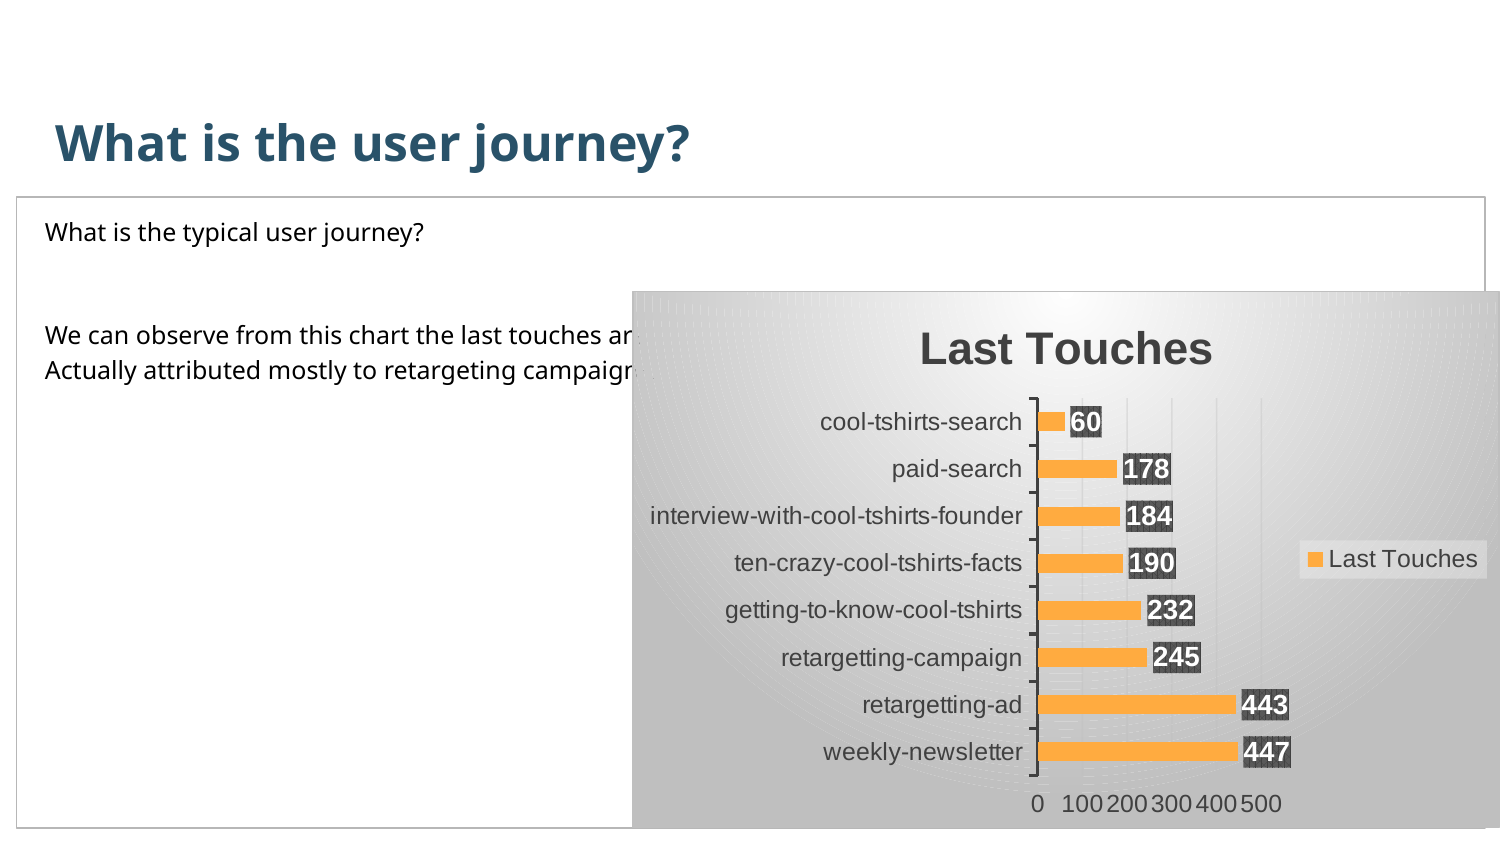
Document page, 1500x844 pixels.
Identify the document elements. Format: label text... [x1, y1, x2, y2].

chart [631, 290, 1500, 829]
text_box What is the user journey? [40, 49, 1439, 187]
text_box What is the typical user journey? We can observe from this chart the last touches are Actually attributed mostly to retargeting campaigns. [16, 197, 1486, 829]
